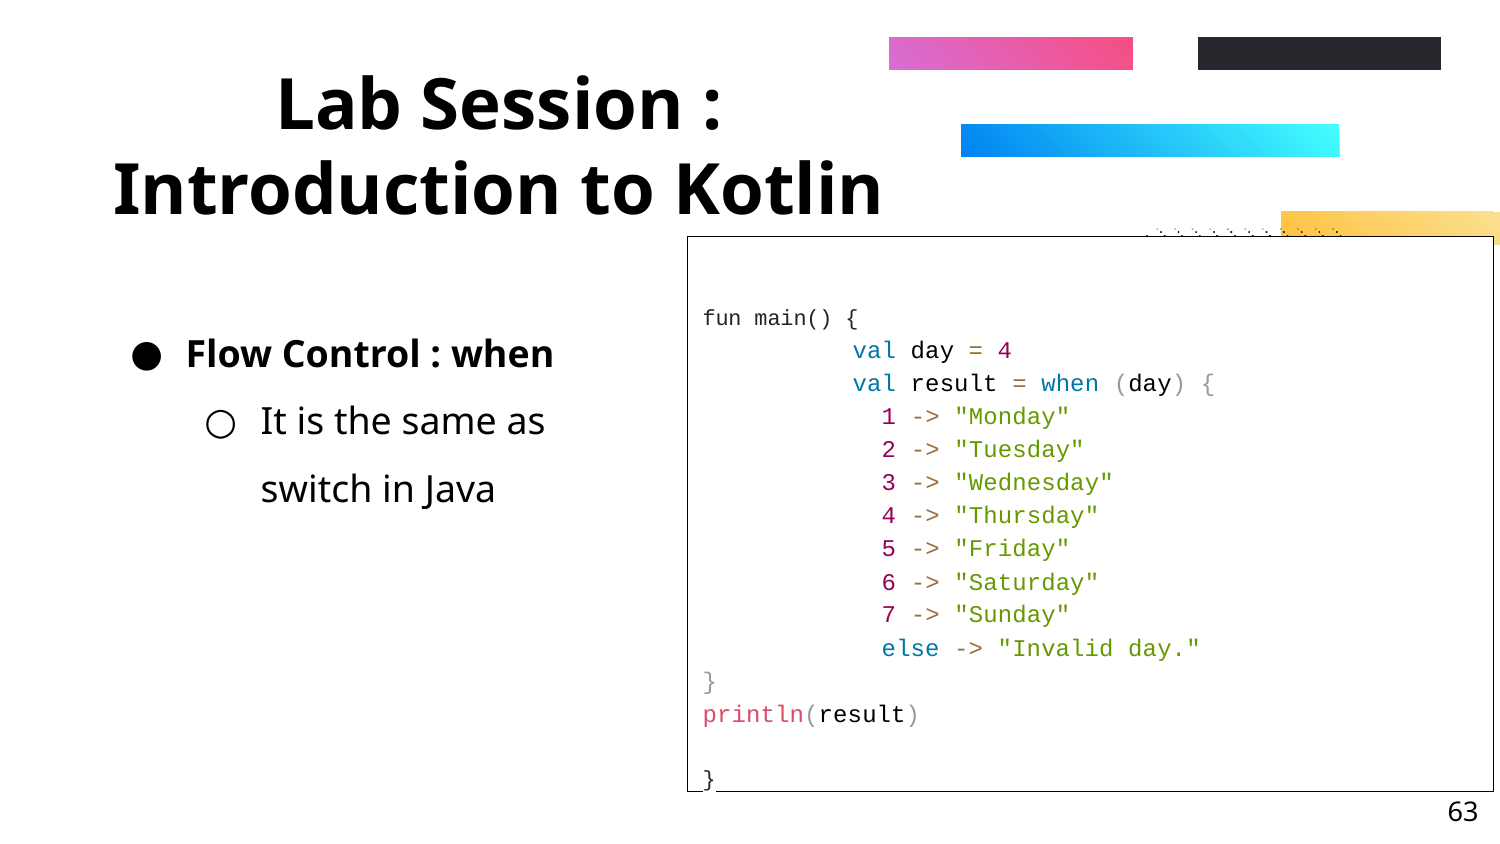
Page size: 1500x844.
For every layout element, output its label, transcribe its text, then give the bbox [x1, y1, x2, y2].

title Lab Session : Introduction to Kotlin [39, 37, 959, 251]
slide_number ‹#› [1403, 792, 1494, 844]
text_box fun main() { val day = 4 val result = when (day) { 1 -> "Monday" 2 -> "Tuesday" 3 -> "Wednesday" 4 -> "Thursday" 5 -> "Friday" 6 -> "Saturday" 7 -> "Sunday" else -> "Invalid day." } println(result) } [687, 236, 1494, 792]
subtitle Flow Control : when It is the same as switch in Java [95, 292, 687, 789]
picture [1144, 228, 1343, 236]
subtitle Flow Control : when It is the same as switch in Java [1494, 292, 1500, 789]
